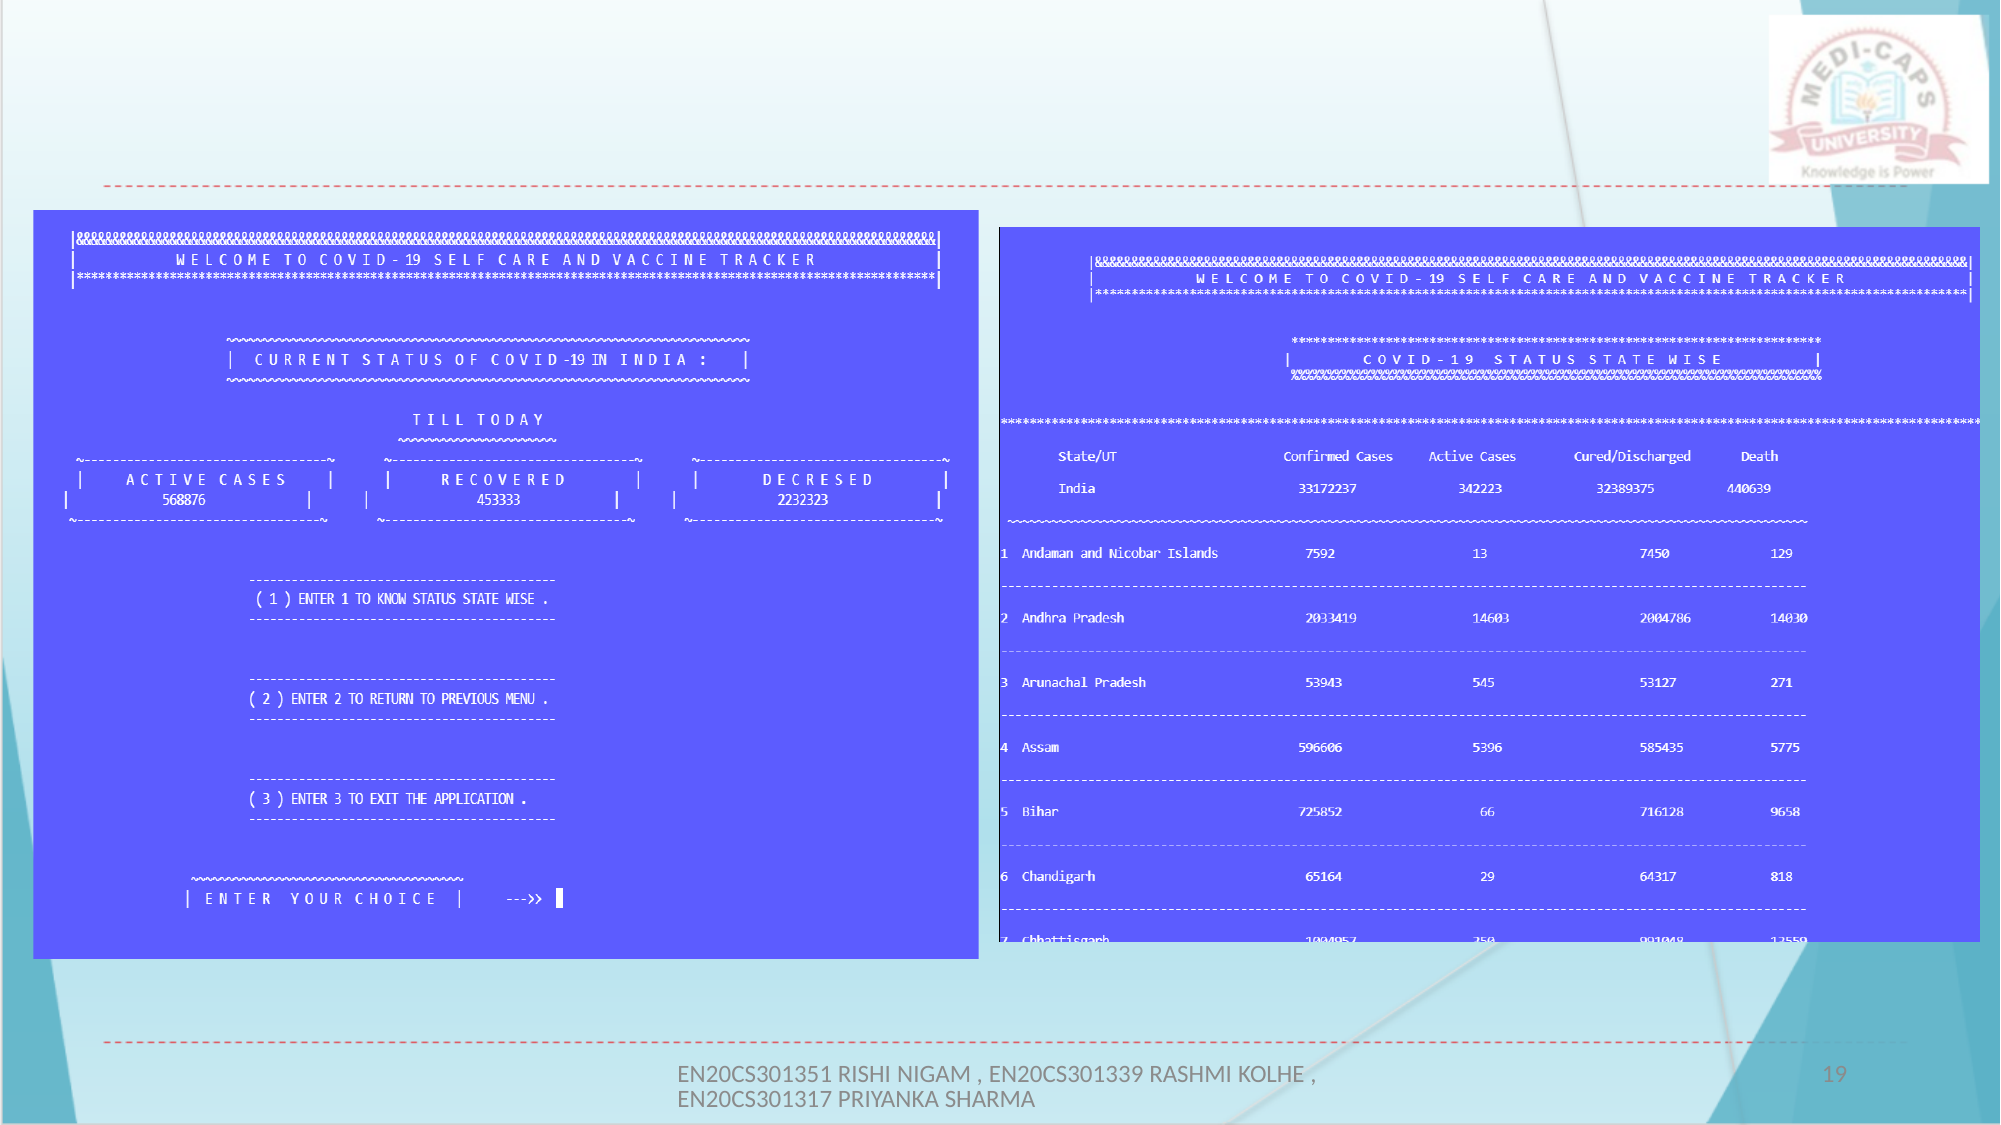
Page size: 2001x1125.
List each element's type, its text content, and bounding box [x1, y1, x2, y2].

slide_number 19 [1412, 1042, 1863, 1103]
text_box Front Page [0, 0, 2000, 1125]
footer EN20CS301351 RISHI NIGAM , EN20CS301339 RASHMI KOLHE , EN20CS301317 PRIYANKA SHARMA [662, 1042, 1338, 1103]
picture [33, 210, 979, 959]
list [999, 227, 1980, 942]
